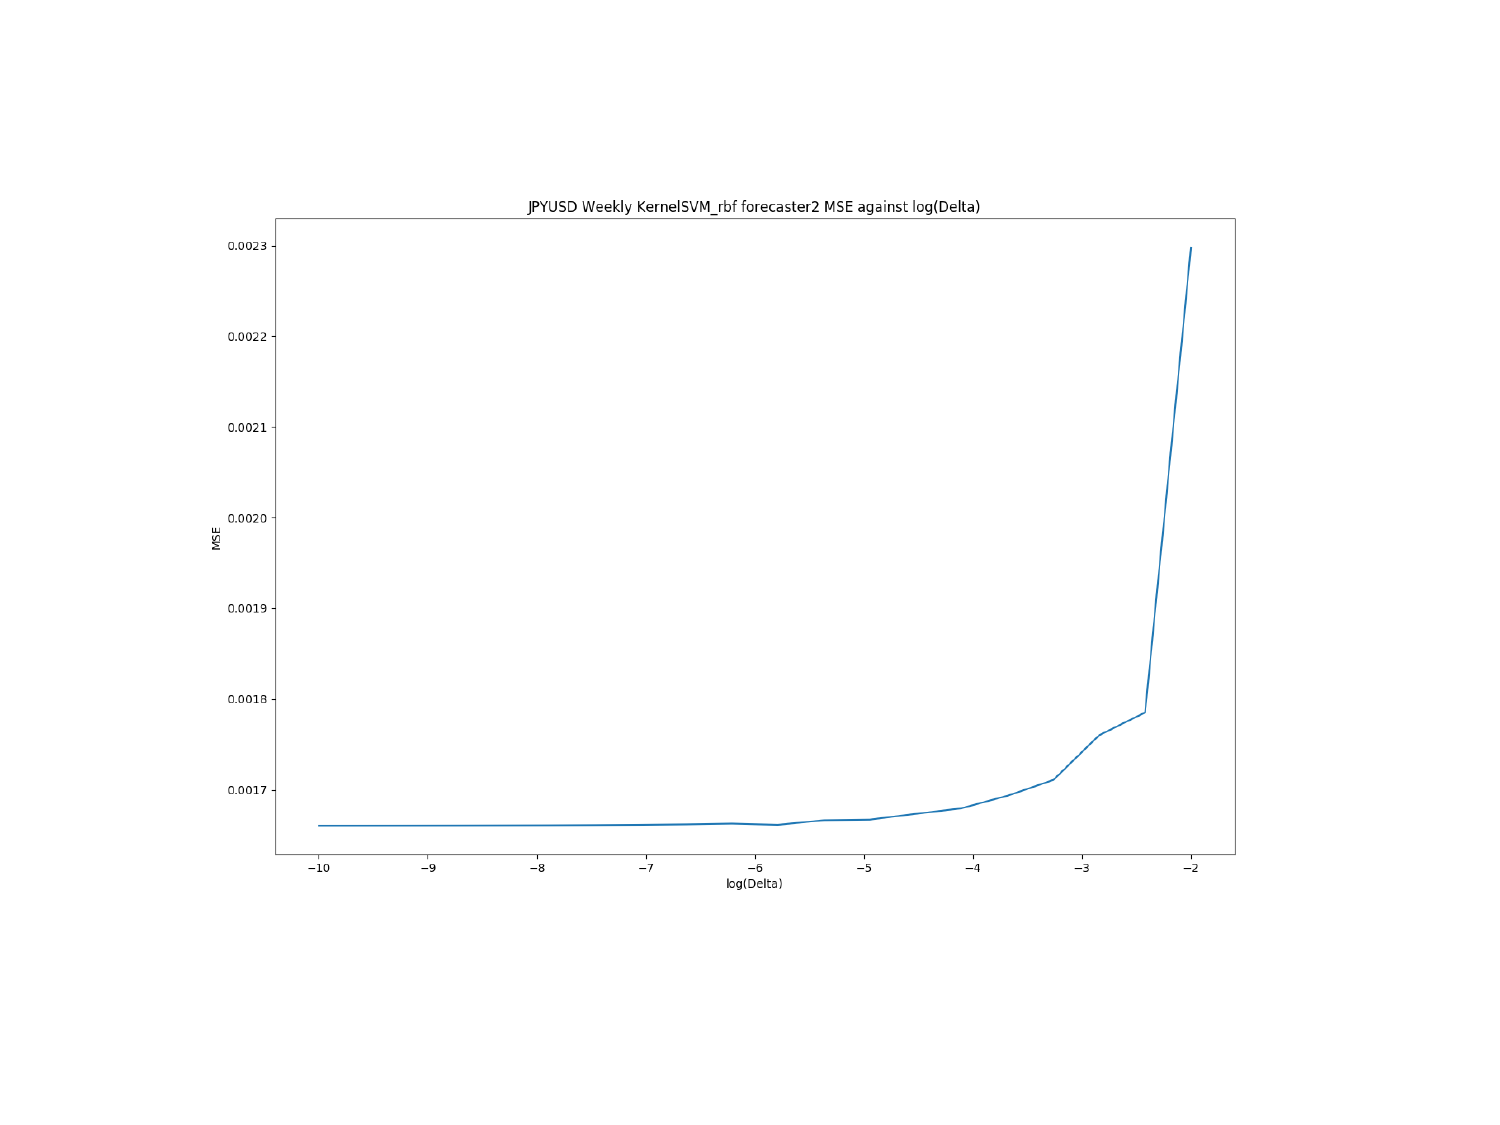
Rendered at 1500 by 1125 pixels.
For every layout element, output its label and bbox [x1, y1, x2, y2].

picture [119, 119, 1358, 946]
